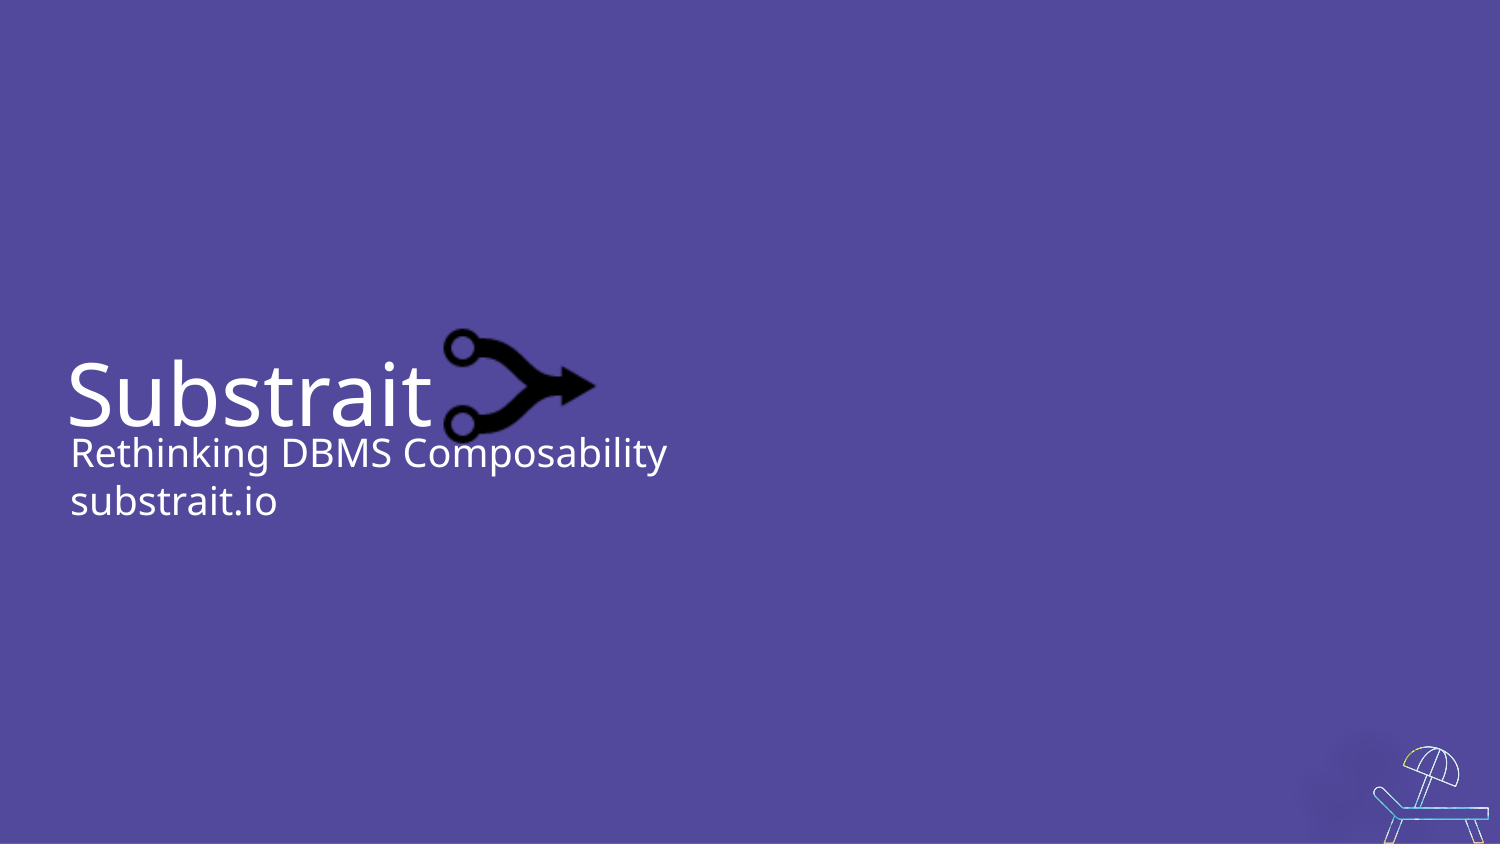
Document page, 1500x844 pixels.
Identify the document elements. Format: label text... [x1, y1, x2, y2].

picture [425, 291, 616, 482]
picture [1373, 746, 1489, 844]
subtitle Rethinking DBMS Composability substrait.io [55, 459, 694, 540]
title Substrait [51, 122, 1449, 459]
